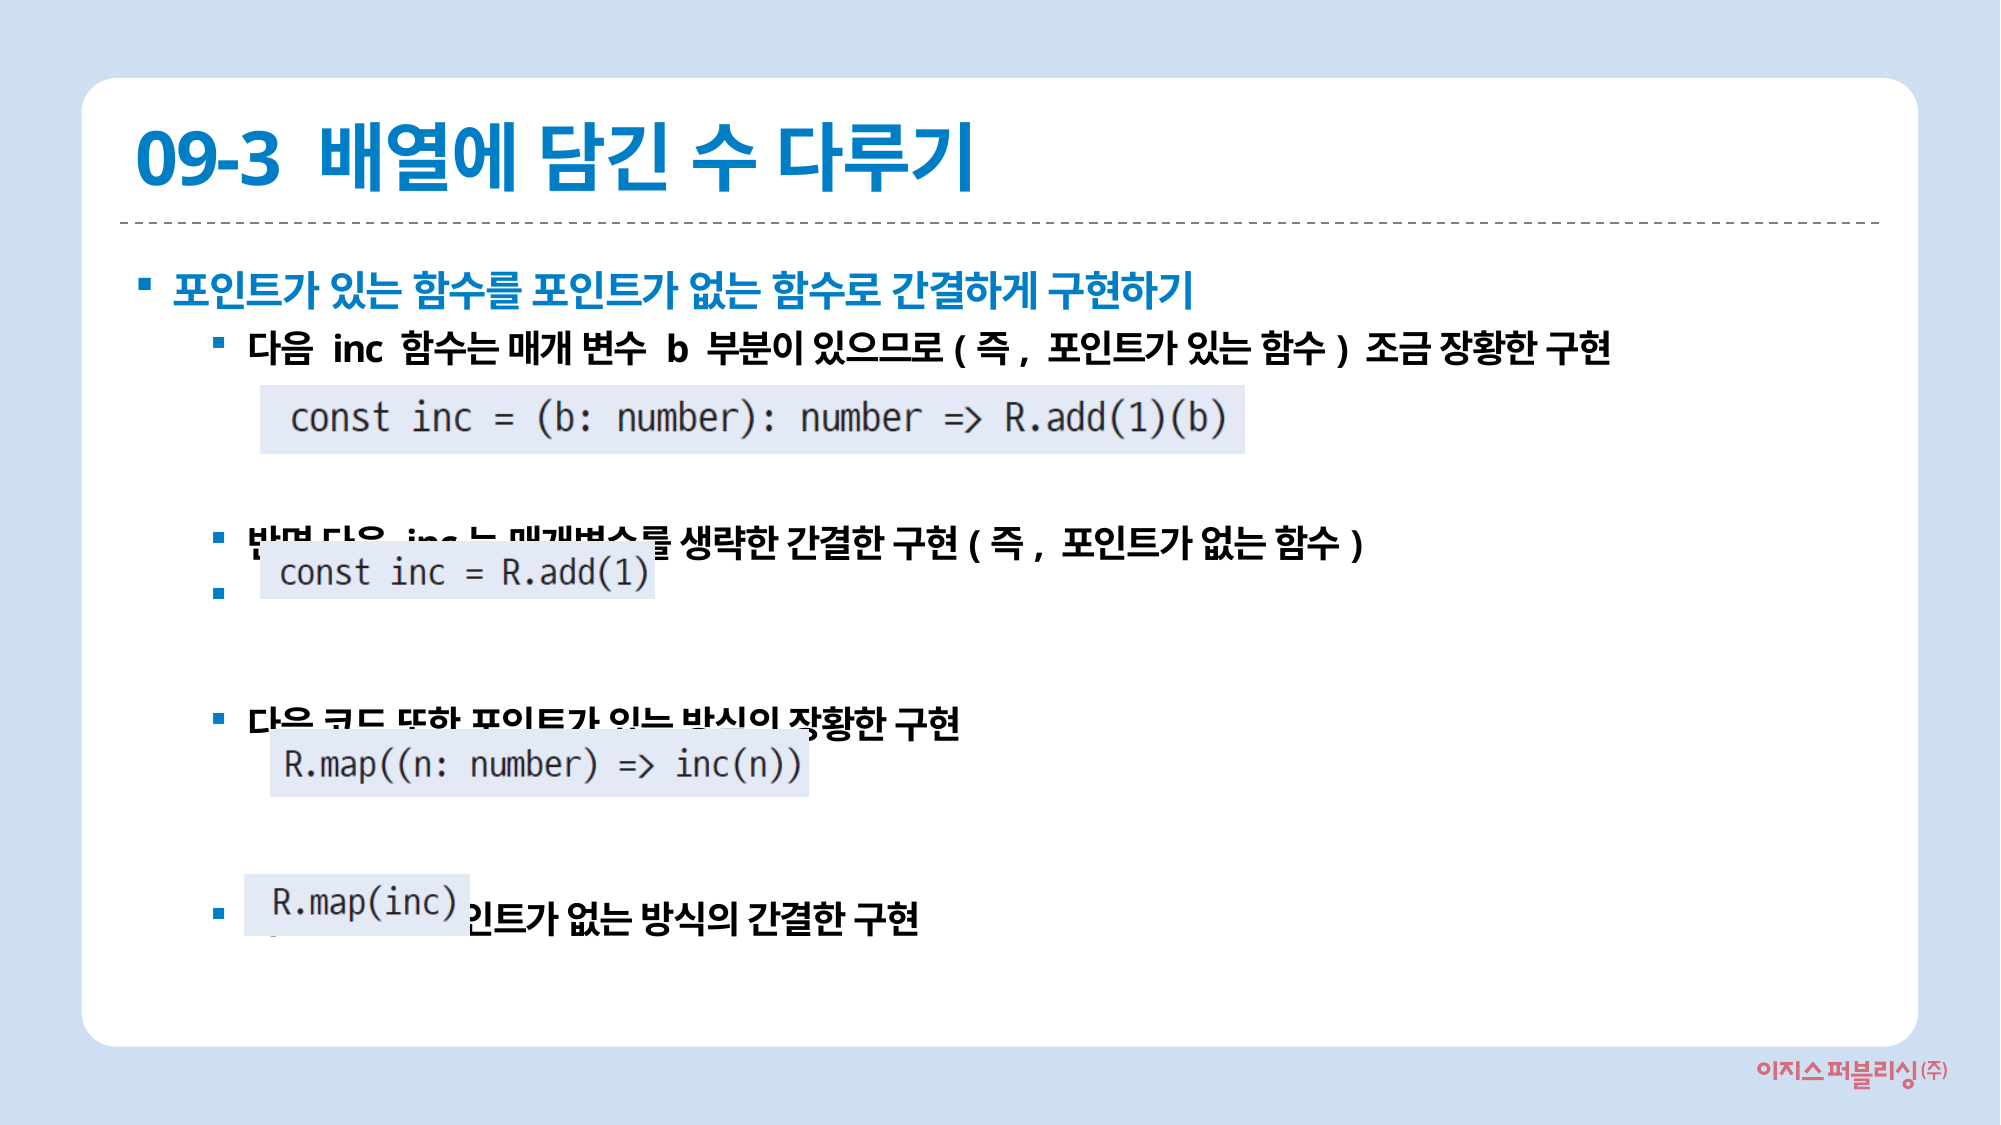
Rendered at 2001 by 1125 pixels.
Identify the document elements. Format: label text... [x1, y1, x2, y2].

picture [270, 729, 809, 797]
list 포인트가 있는 함수를 포인트가 없는 함수로 간결하게 구현하기 다음 inc 함수는 매개 변수 b 부분이 있으므로(즉, 포인트가 있는 함수) 조금 장황한 구현 반면 다음 inc는 매개변수를 생략한 간결한 구현(즉, 포인트가 없는 함수) 다음 코드 또한 포인트가 있는 방식의 장황한 구현 다음 코드는 포인트가 없는 방식의 간결한 구현 [120, 257, 1865, 1009]
picture [244, 874, 470, 936]
picture [260, 385, 1245, 454]
title 09-3 배열에 담긴 수 다루기 [120, 109, 1880, 209]
picture [260, 541, 655, 599]
